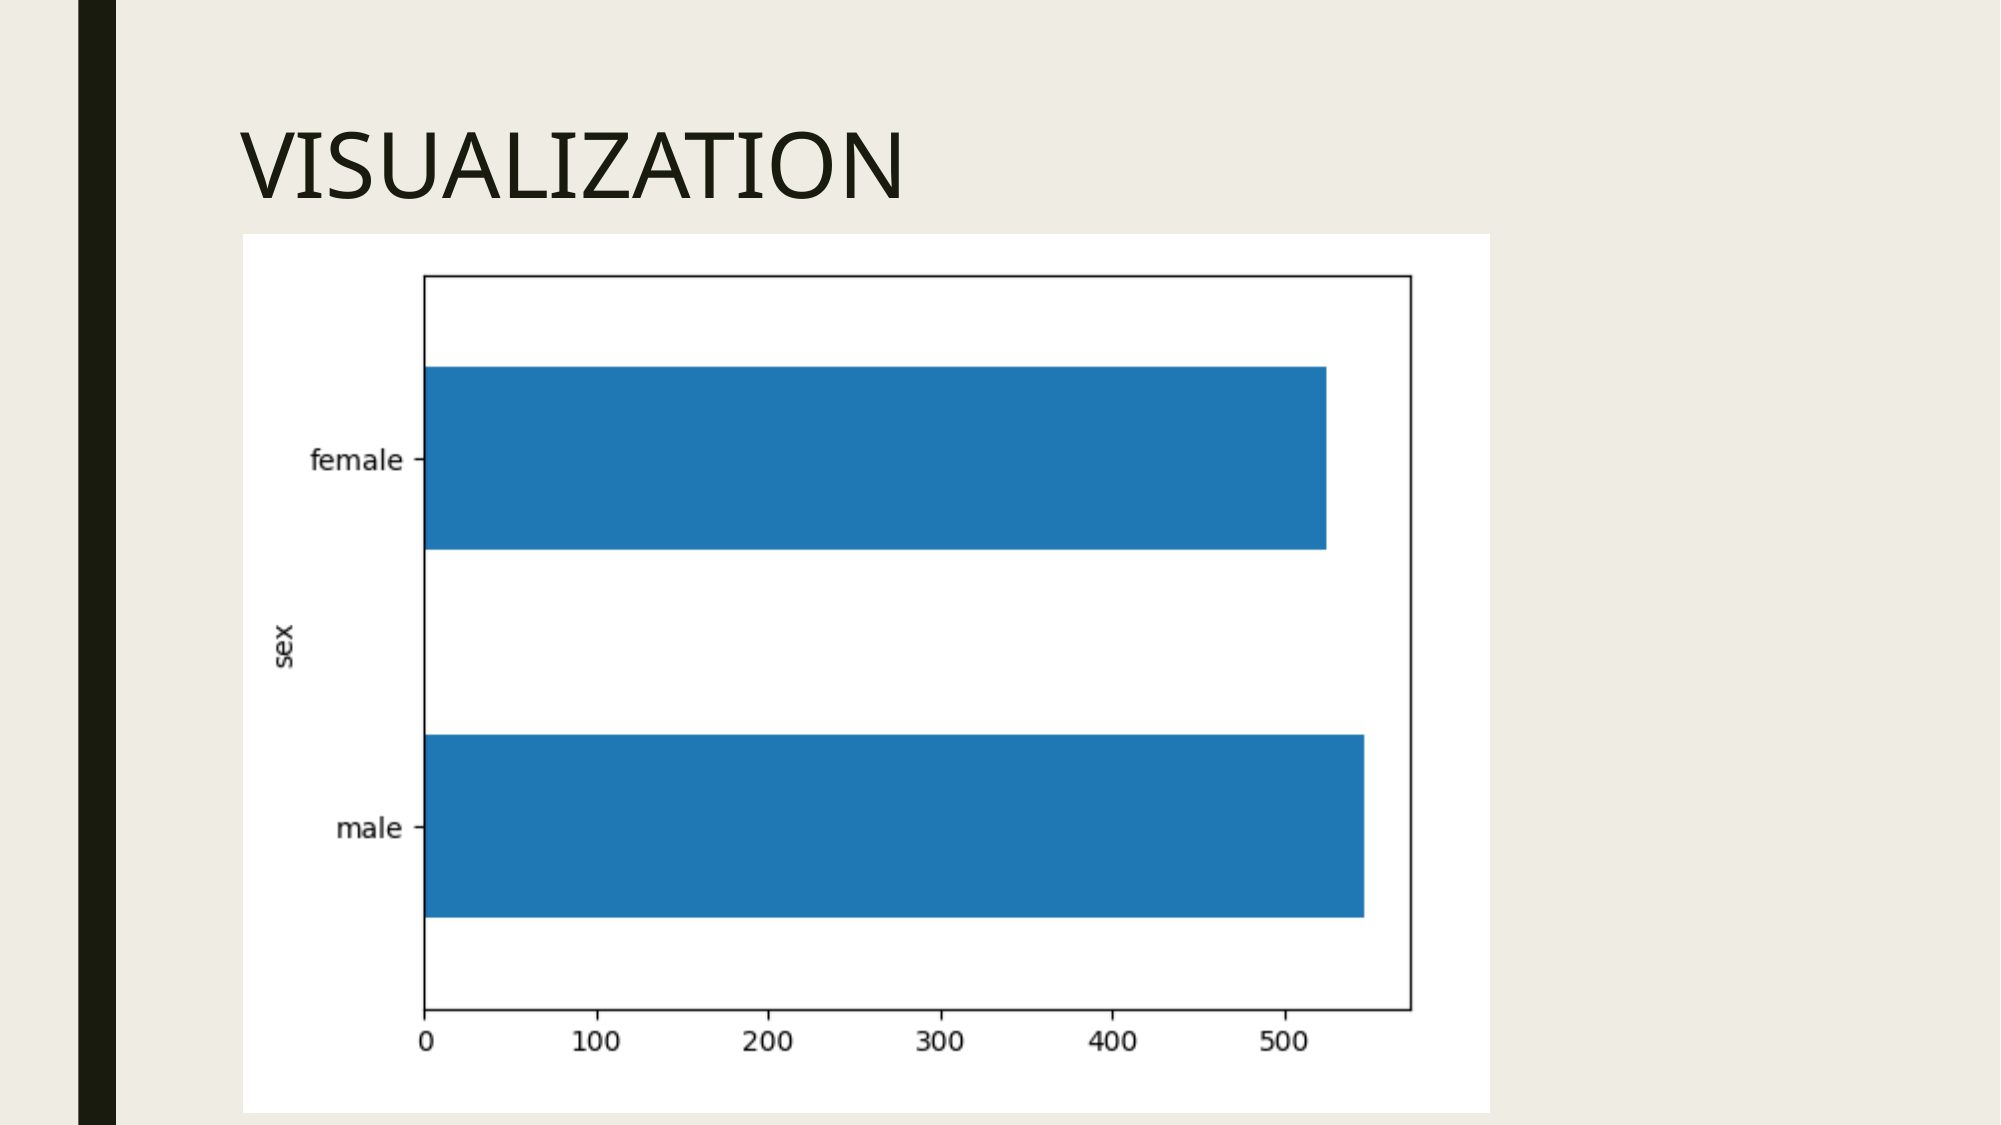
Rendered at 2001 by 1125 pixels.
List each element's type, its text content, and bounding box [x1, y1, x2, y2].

title VISUALIZATION [225, 112, 1800, 357]
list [242, 234, 1490, 1114]
